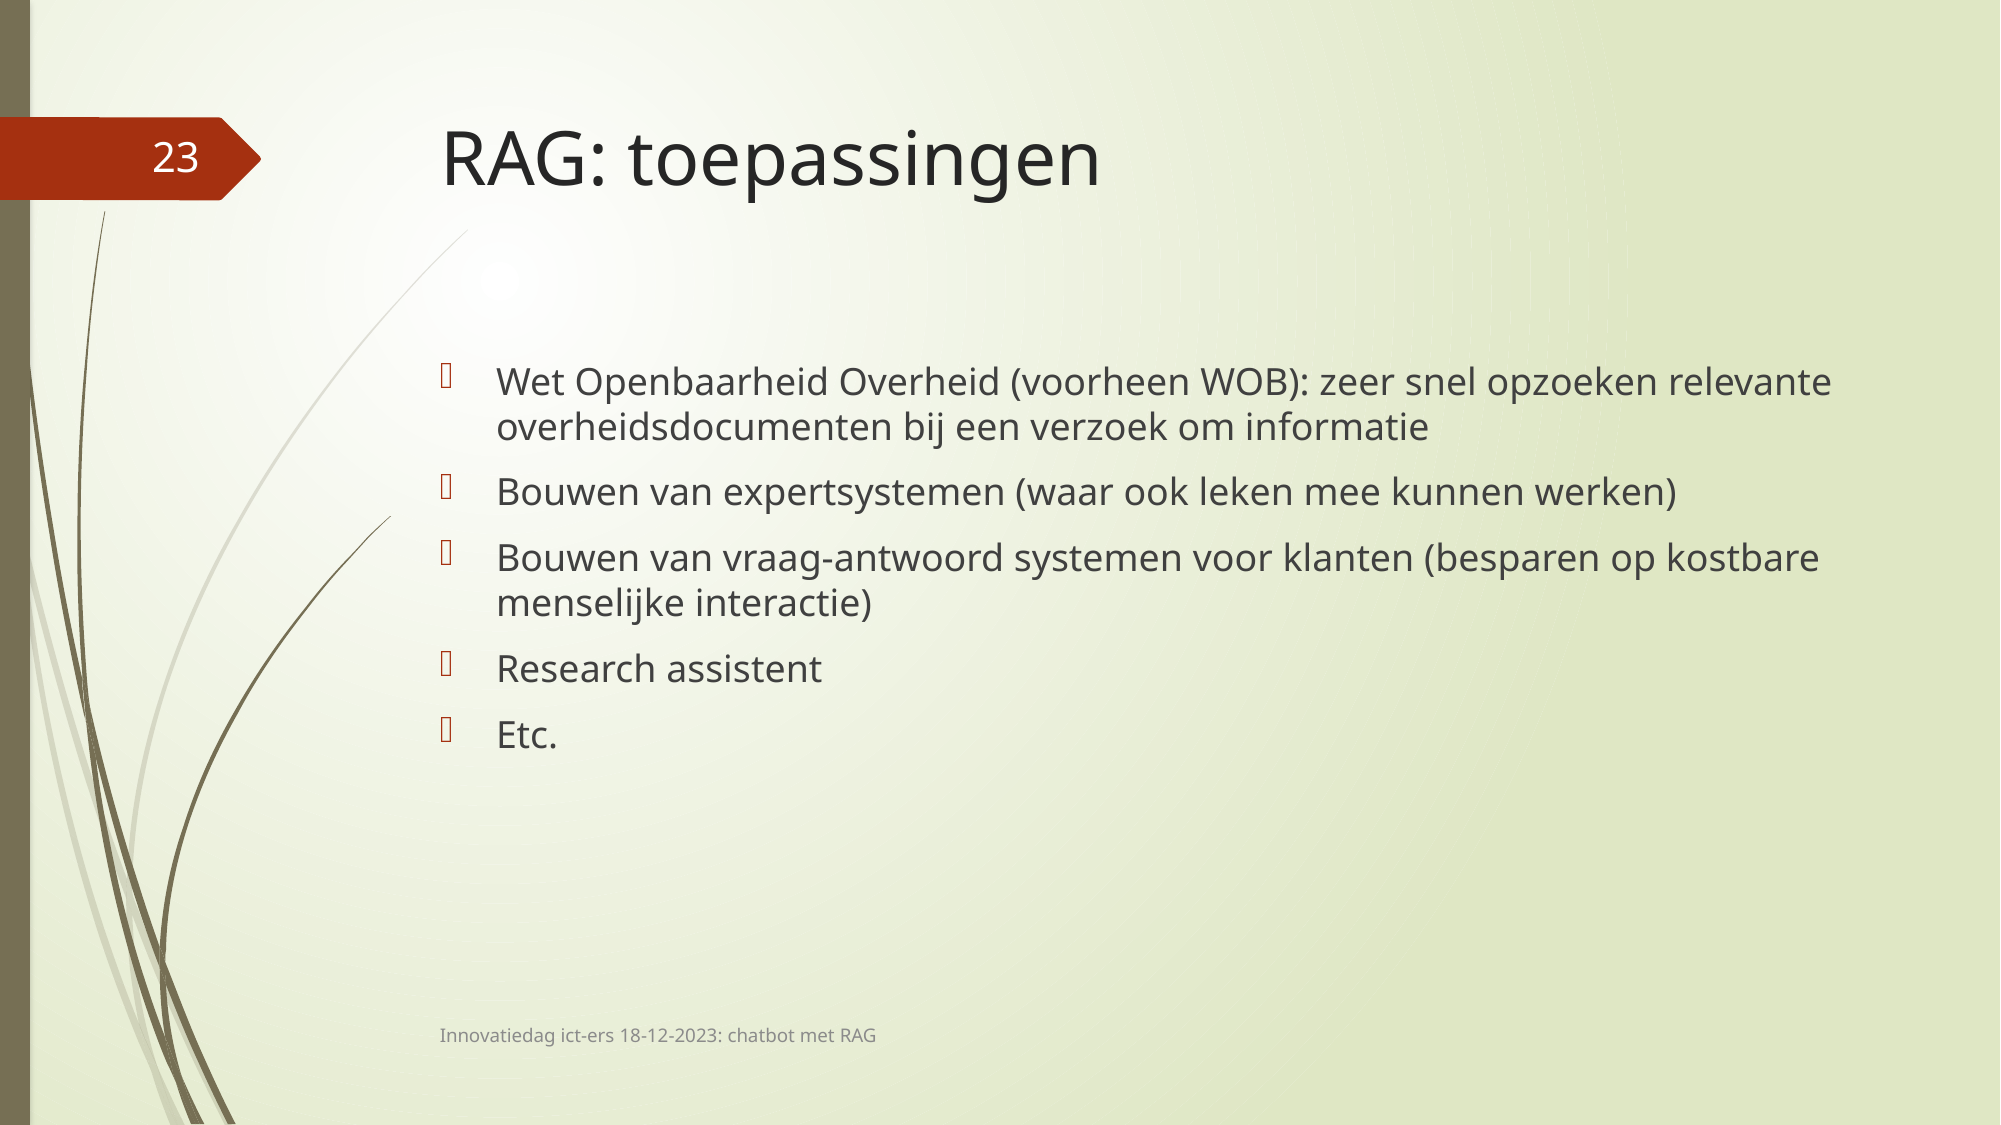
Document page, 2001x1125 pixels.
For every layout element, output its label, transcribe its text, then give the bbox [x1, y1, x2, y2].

title RAG: toepassingen [425, 102, 1888, 313]
slide_number 23 [87, 129, 216, 190]
footer Innovatiedag ict-ers 18-12-2023: chatbot met RAG [424, 1006, 1675, 1067]
list Wet Openbaarheid Overheid (voorheen WOB): zeer snel opzoeken relevante overheidsdocumenten bij een verzoek om informatie Bouwen van expertsystemen (waar ook leken mee kunnen werken) Bouwen van vraag-antwoord systemen voor klanten (besparen op kostbare menselijke interactie) Research assistent Etc. [424, 350, 1888, 970]
